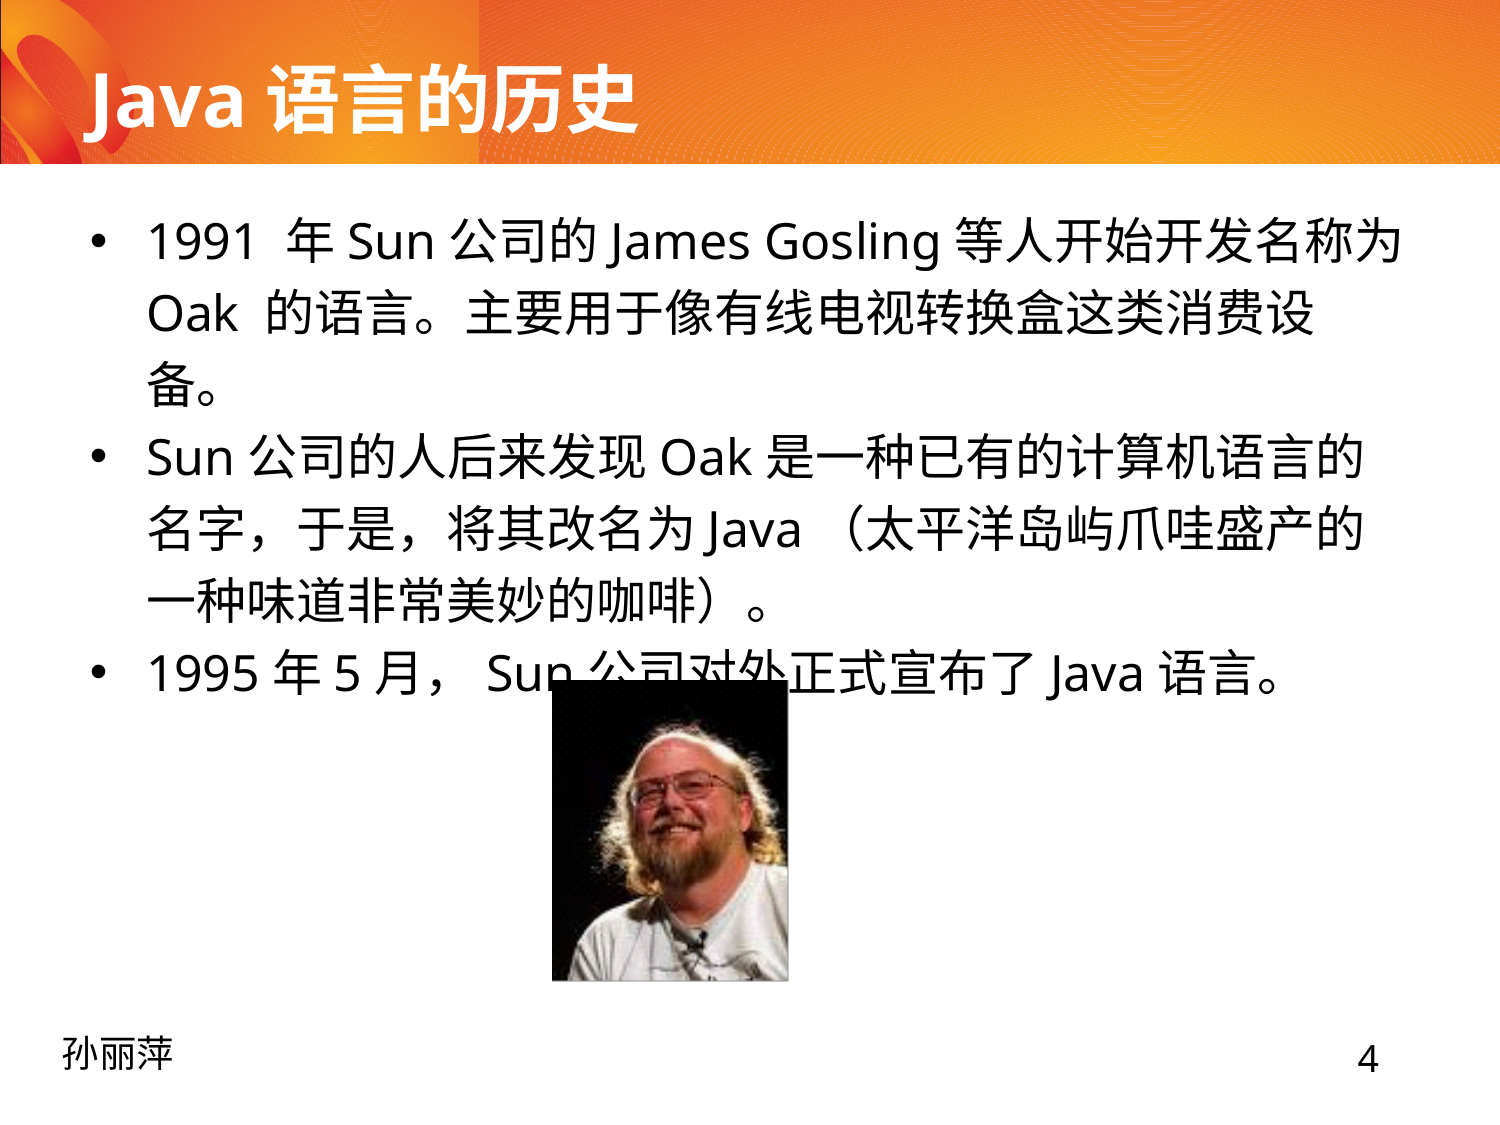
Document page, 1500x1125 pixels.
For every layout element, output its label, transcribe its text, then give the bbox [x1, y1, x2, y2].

picture [0, 0, 1500, 164]
title Java语言的历史 [75, 45, 1425, 167]
list 1991 年Sun公司的James Gosling等人开始开发名称为 Oak 的语言。主要用于像有线电视转换盒这类消费设备。 Sun公司的人后来发现Oak是一种已有的计算机语言的名字，于是，将其改名为Java（太平洋岛屿爪哇盛产的一种味道非常美妙的咖啡）。 1995年5月，Sun公司对外正式宣布了Java语言。 [75, 190, 1425, 1005]
picture [552, 680, 798, 991]
